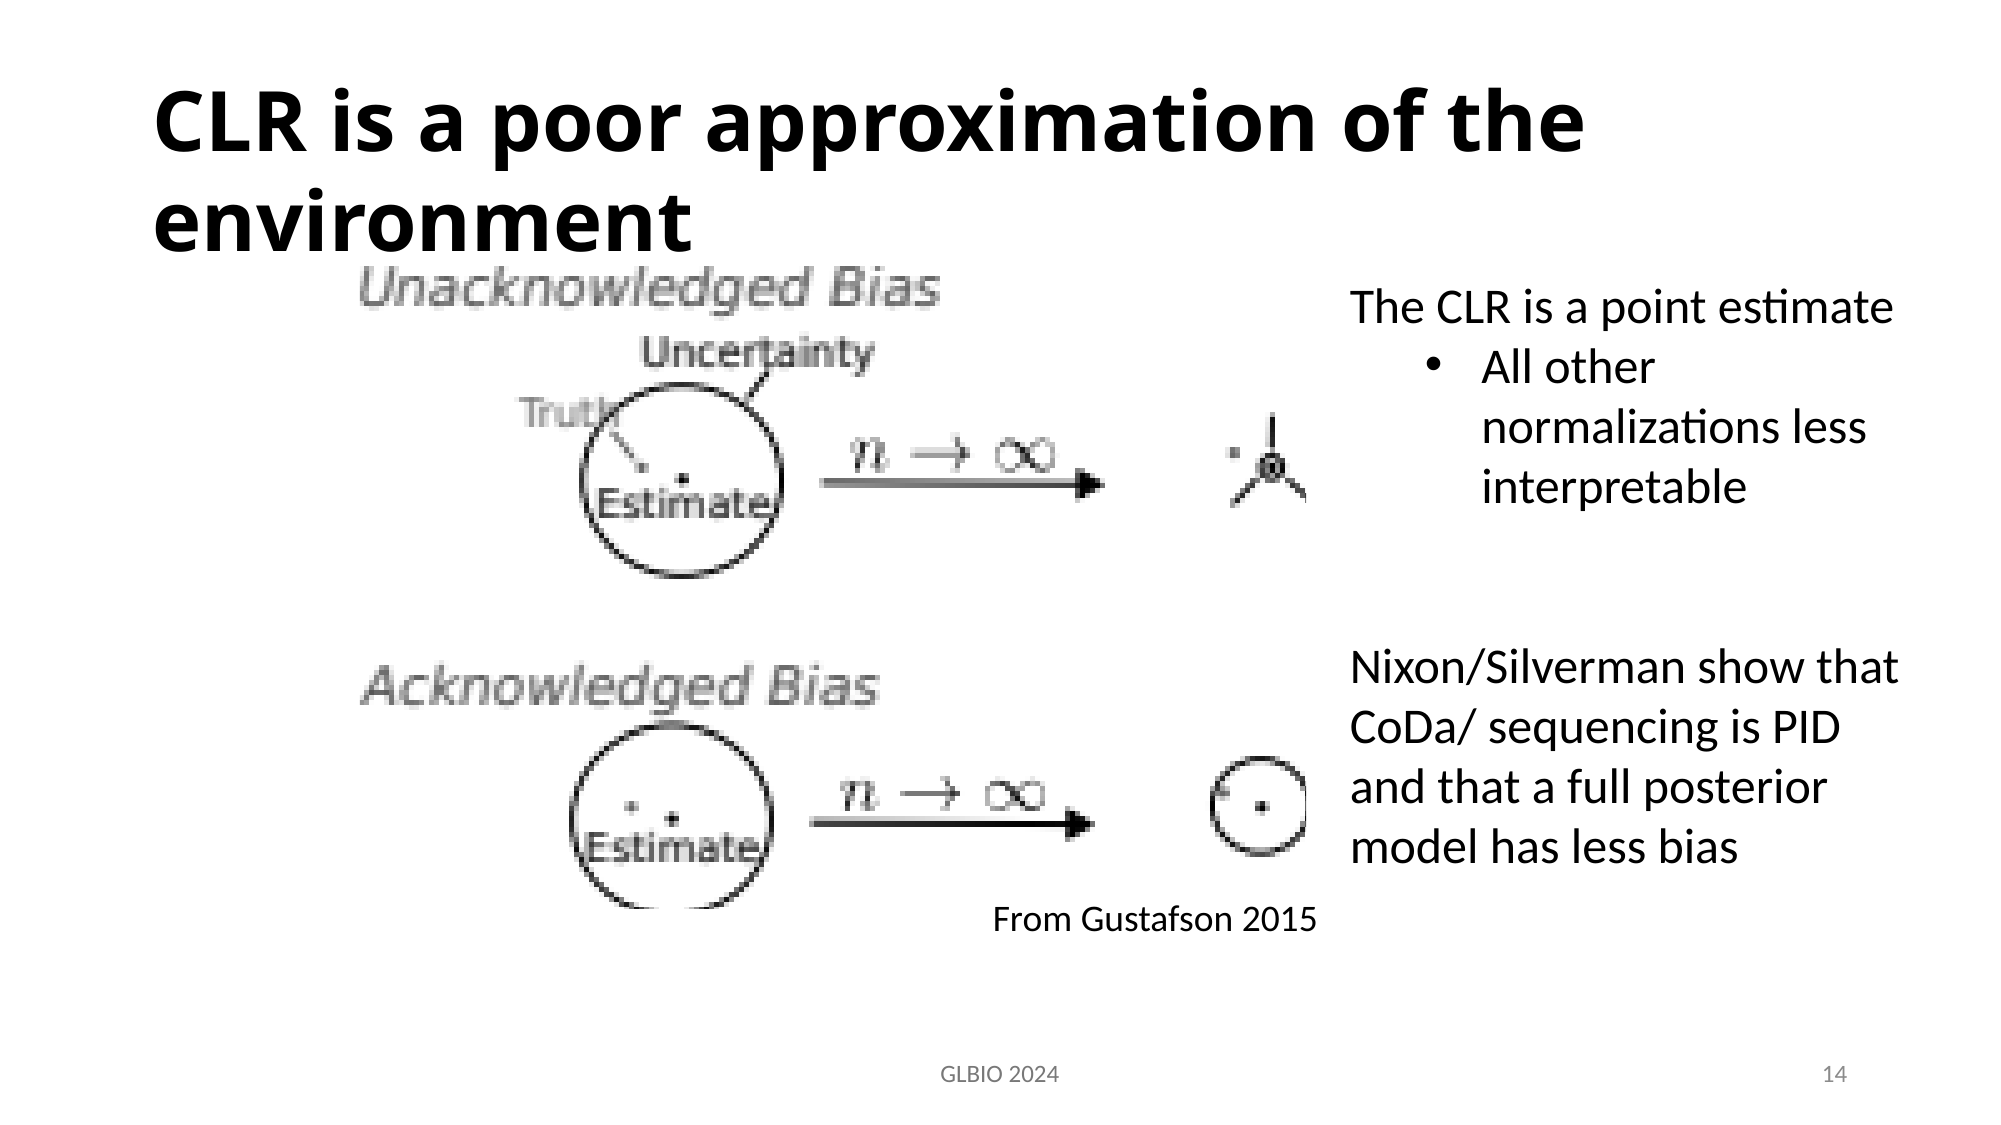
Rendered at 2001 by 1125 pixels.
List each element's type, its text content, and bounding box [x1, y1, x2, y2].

slide_number 14 [1412, 1042, 1863, 1103]
footer GLBIO 2024 [662, 1042, 1338, 1103]
text_box The CLR is a point estimate All other normalizations less interpretable Nixon/Silverman show that CoDa/ sequencing is PID and that a full posterior model has less bias [1335, 265, 1923, 881]
text_box From Gustafson 2015 [978, 886, 1334, 947]
title CLR is a poor approximation of the environment [137, 59, 1863, 278]
picture [359, 266, 1307, 909]
